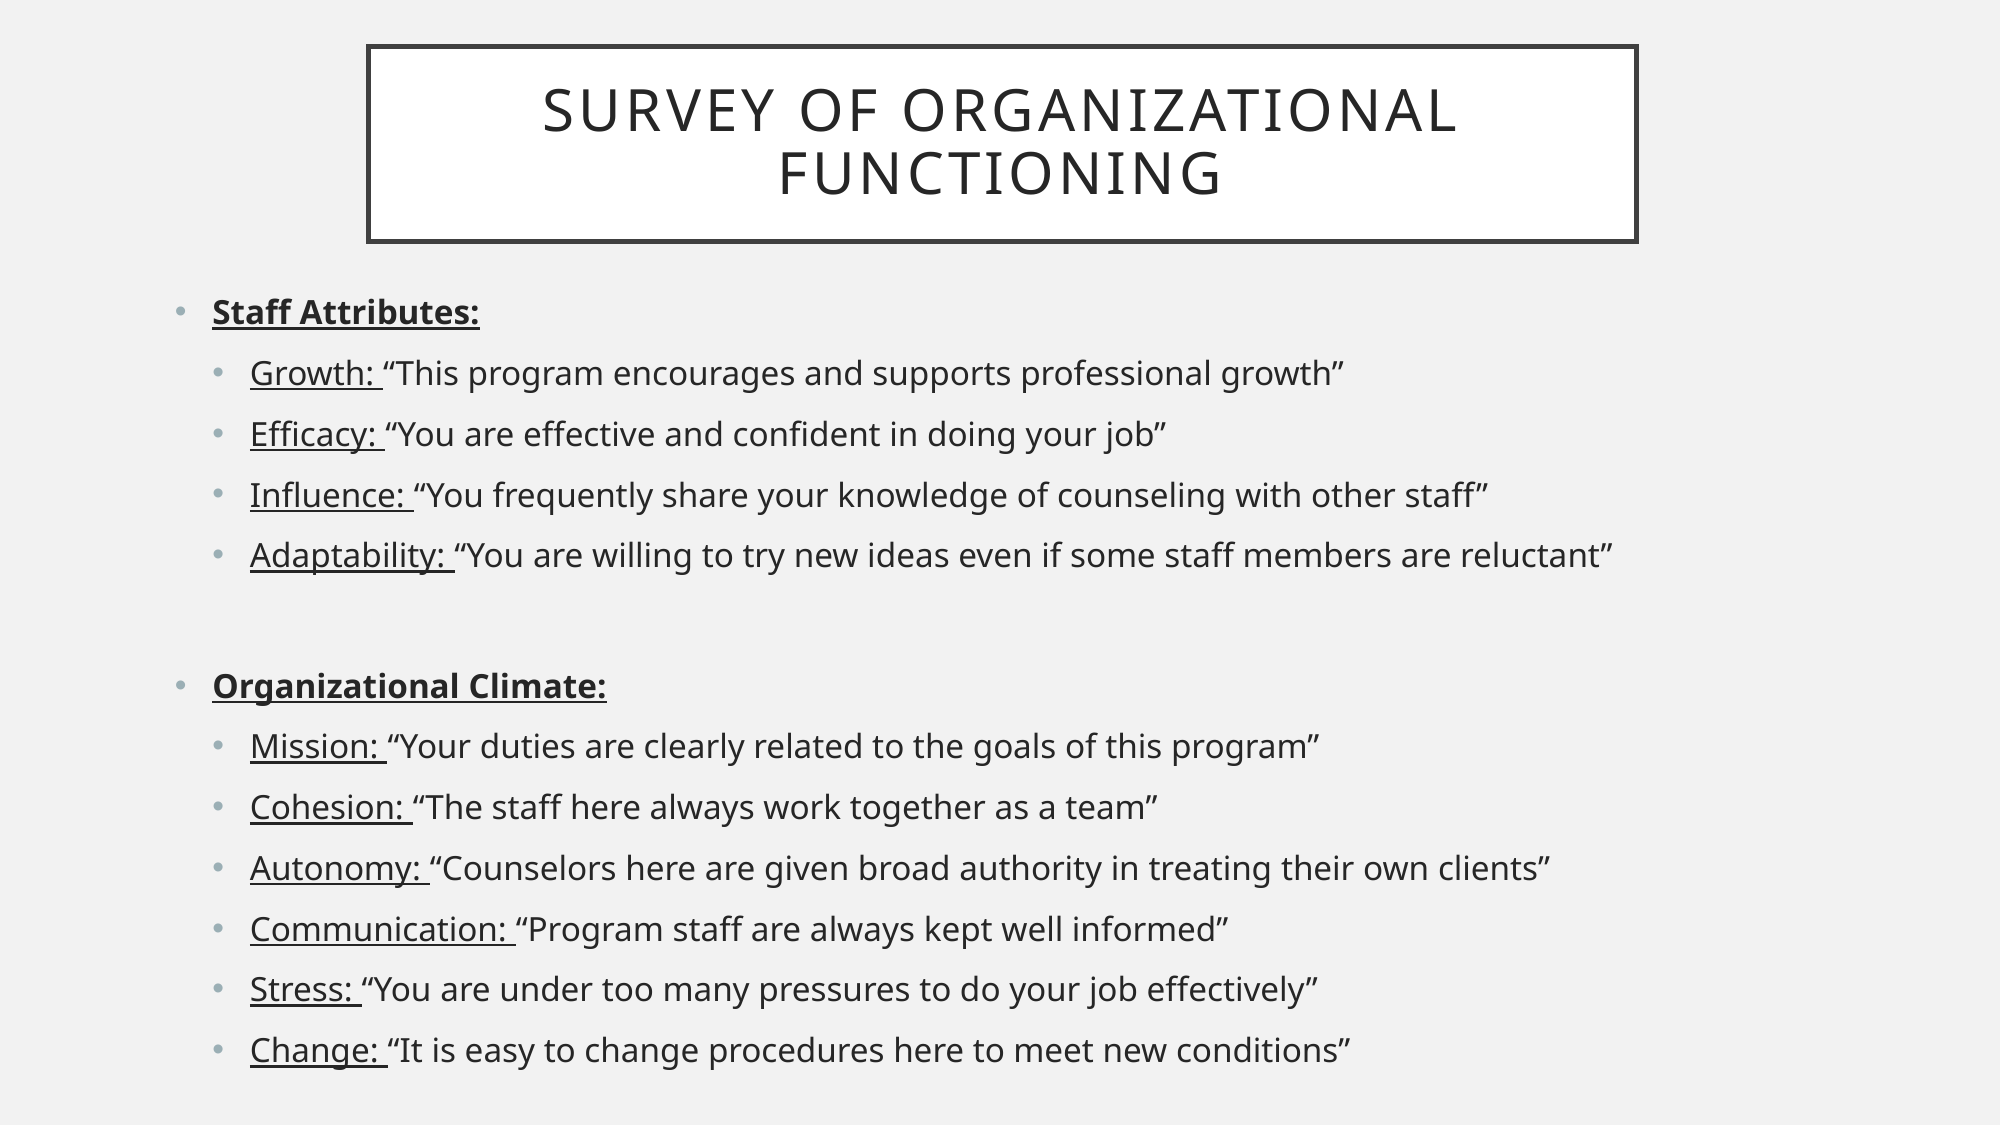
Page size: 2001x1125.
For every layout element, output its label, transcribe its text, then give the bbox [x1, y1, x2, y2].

title Survey of Organizational Functioning [366, 44, 1639, 244]
list Staff Attributes: Growth: “This program encourages and supports professional growth” Efficacy: “You are effective and confident in doing your job” Influence: “You frequently share your knowledge of counseling with other staff” Adaptability: “You are willing to try new ideas even if some staff members are reluctant” Organizational Climate: Mission: “Your duties are clearly related to the goals of this program” Cohesion: “The staff here always work together as a team” Autonomy: “Counselors here are given broad authority in treating their own clients” Communication: “Program staff are always kept well informed” Stress: “You are under too many pressures to do your job effectively” Change: “It is easy to change procedures here to meet new conditions” [159, 283, 1799, 1073]
